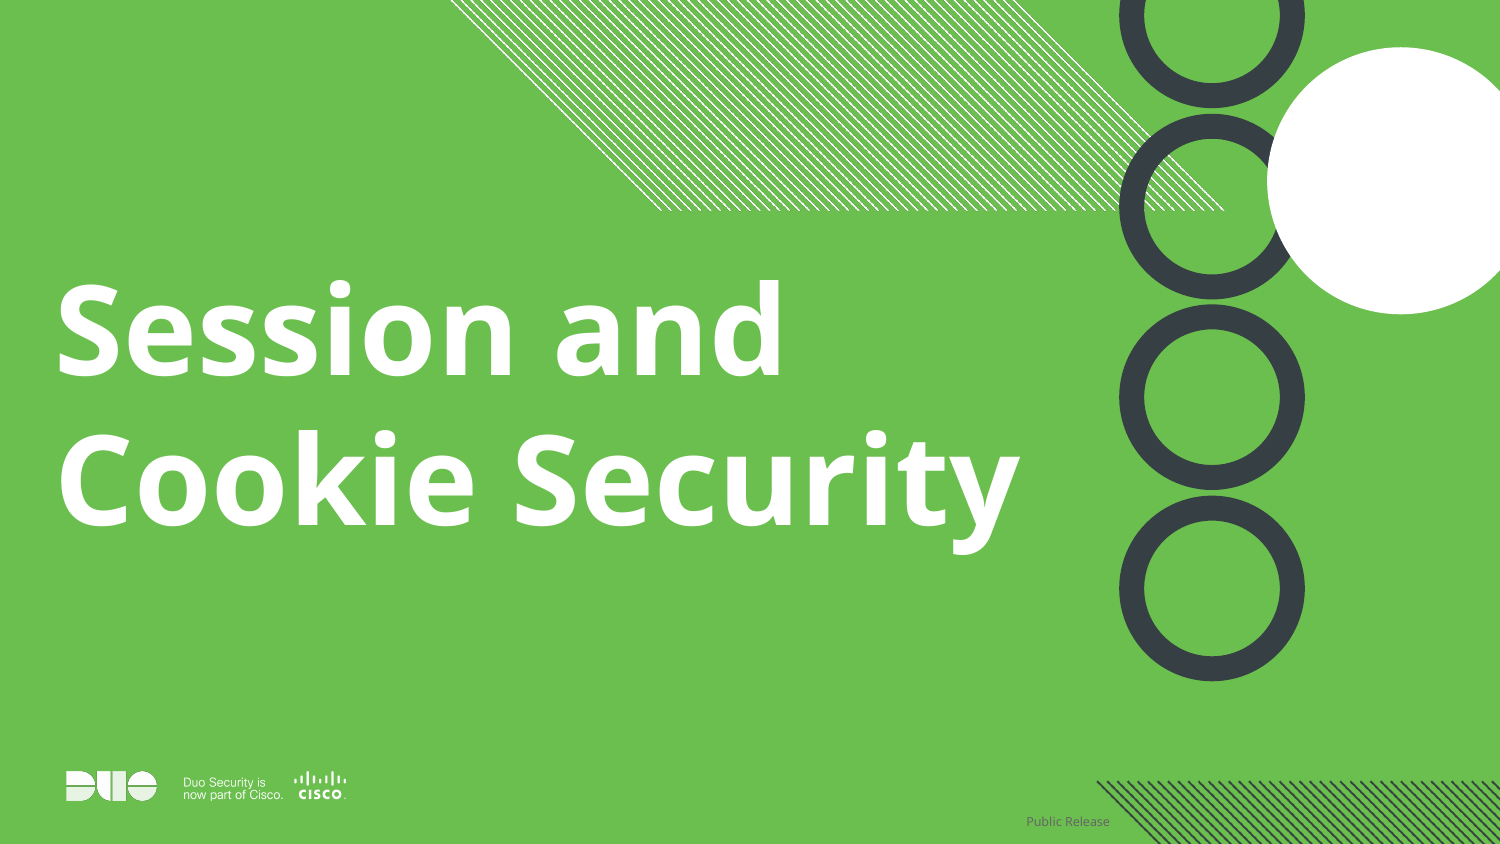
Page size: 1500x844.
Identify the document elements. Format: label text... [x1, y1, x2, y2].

picture [1087, 775, 1500, 844]
picture [66, 771, 157, 801]
picture [1145, 0, 1248, 83]
title Session and Cookie Security [39, 69, 1125, 733]
picture [184, 771, 346, 801]
picture [1145, 139, 1248, 218]
picture [147, 0, 1248, 171]
